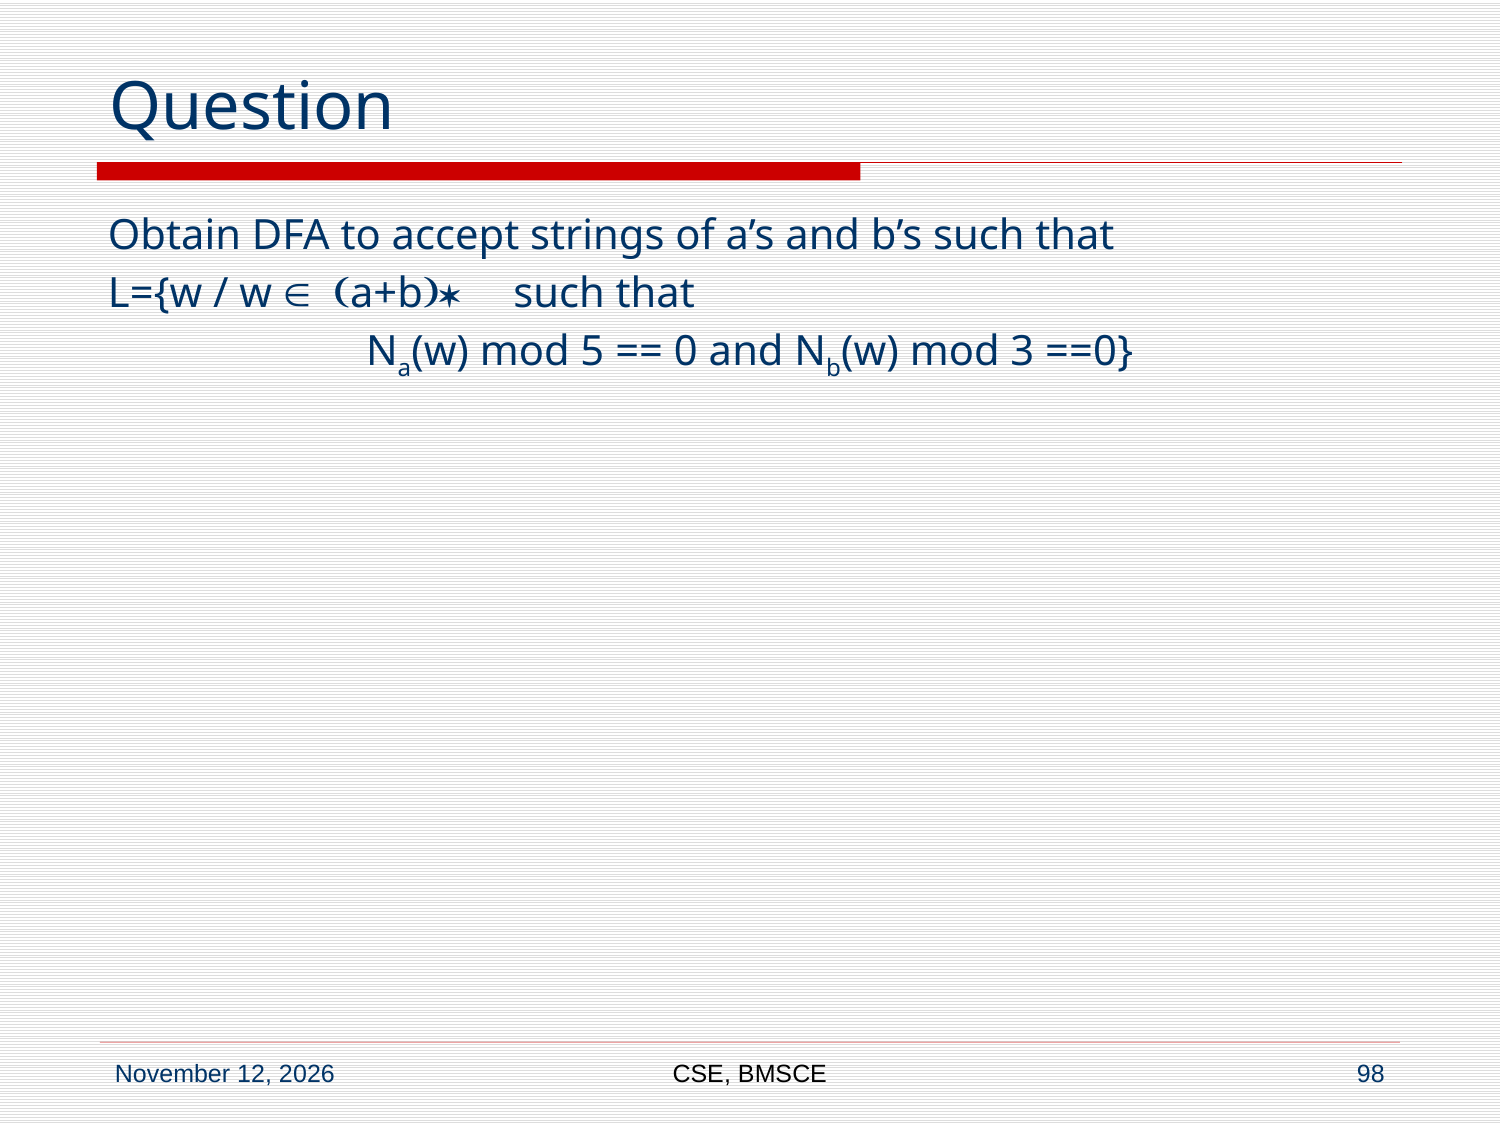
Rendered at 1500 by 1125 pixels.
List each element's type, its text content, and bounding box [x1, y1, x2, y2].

title Question [94, 24, 1407, 150]
slide_number 98 [1074, 1049, 1401, 1103]
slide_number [99, 1049, 426, 1103]
footer CSE, BMSCE [512, 1049, 988, 1103]
list Obtain DFA to accept strings of a’s and b’s such that L={w / w Î (a+b)* such that Na(w) mod 5 == 0 and Nb(w) mod 3 ==0} [92, 200, 1406, 1025]
